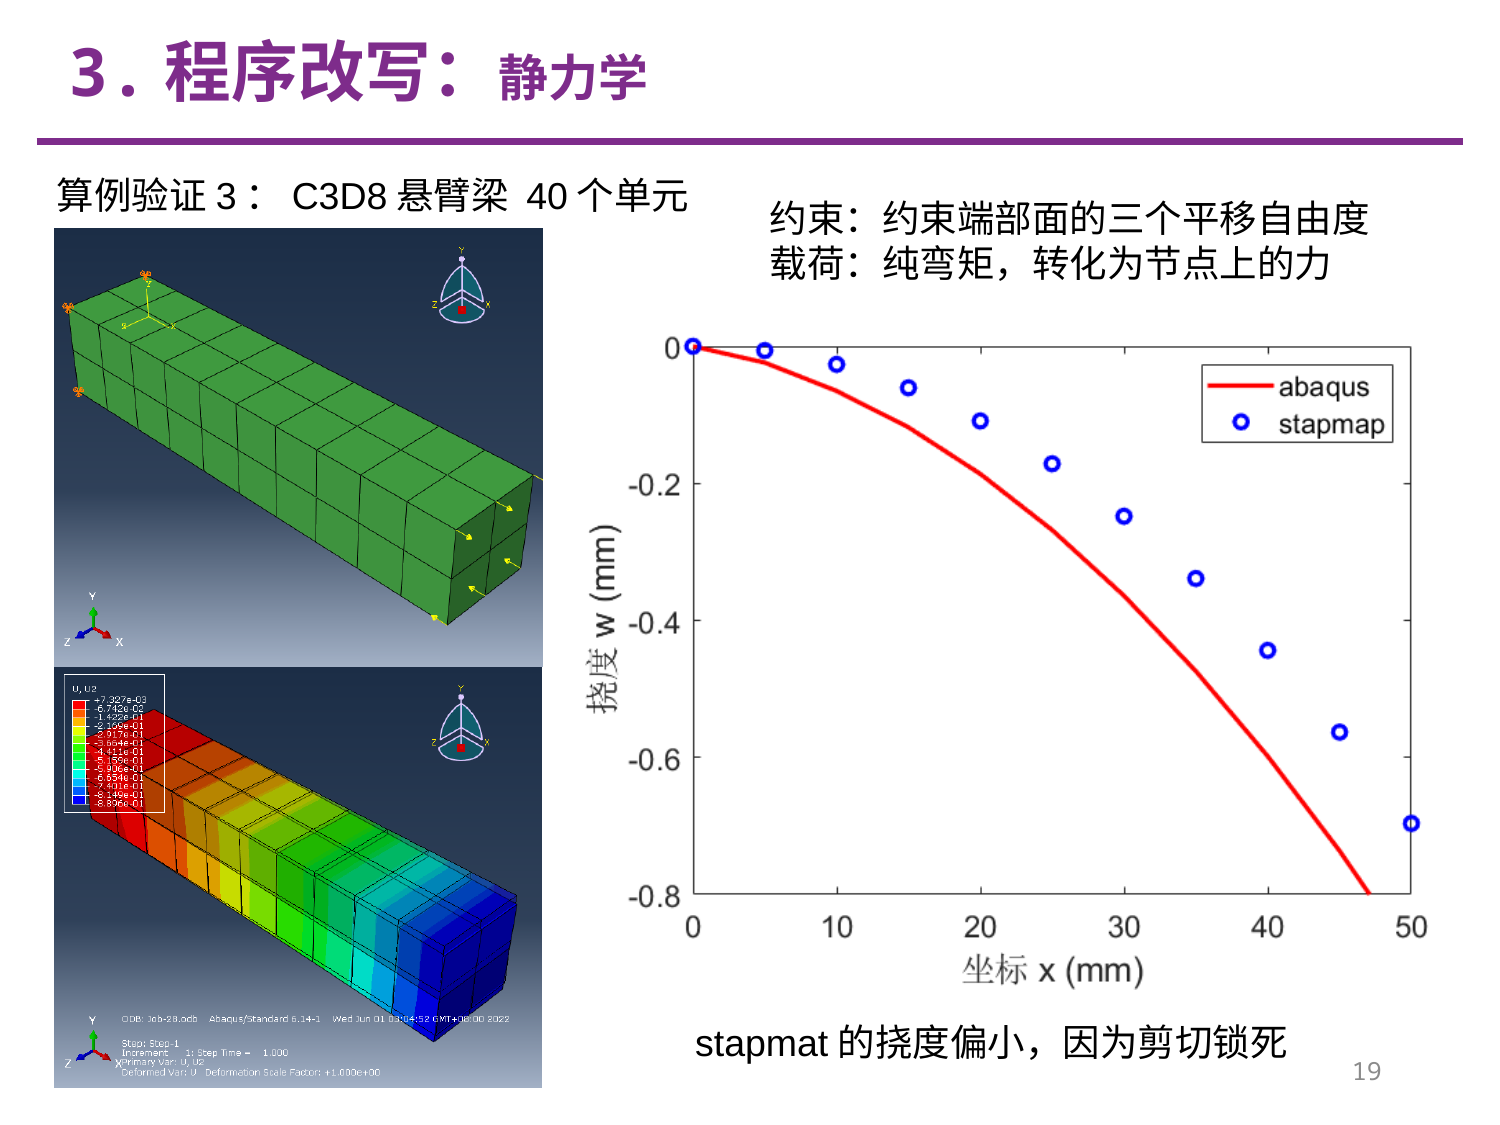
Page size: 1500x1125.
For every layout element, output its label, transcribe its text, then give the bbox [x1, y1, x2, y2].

text_box 算例验证3：C3D8悬臂梁 40个单元 [42, 164, 705, 224]
text_box 3.程序改写：静力学 [53, 22, 787, 117]
text_box stapmat的挠度偏小，因为剪切锁死 [680, 1012, 1303, 1072]
text_box 约束：约束端部面的三个平移自由度 载荷：纯弯矩，转化为节点上的力 [754, 188, 1385, 293]
picture [573, 294, 1500, 990]
slide_number 19 [1309, 1042, 1397, 1103]
picture [53, 228, 543, 1088]
